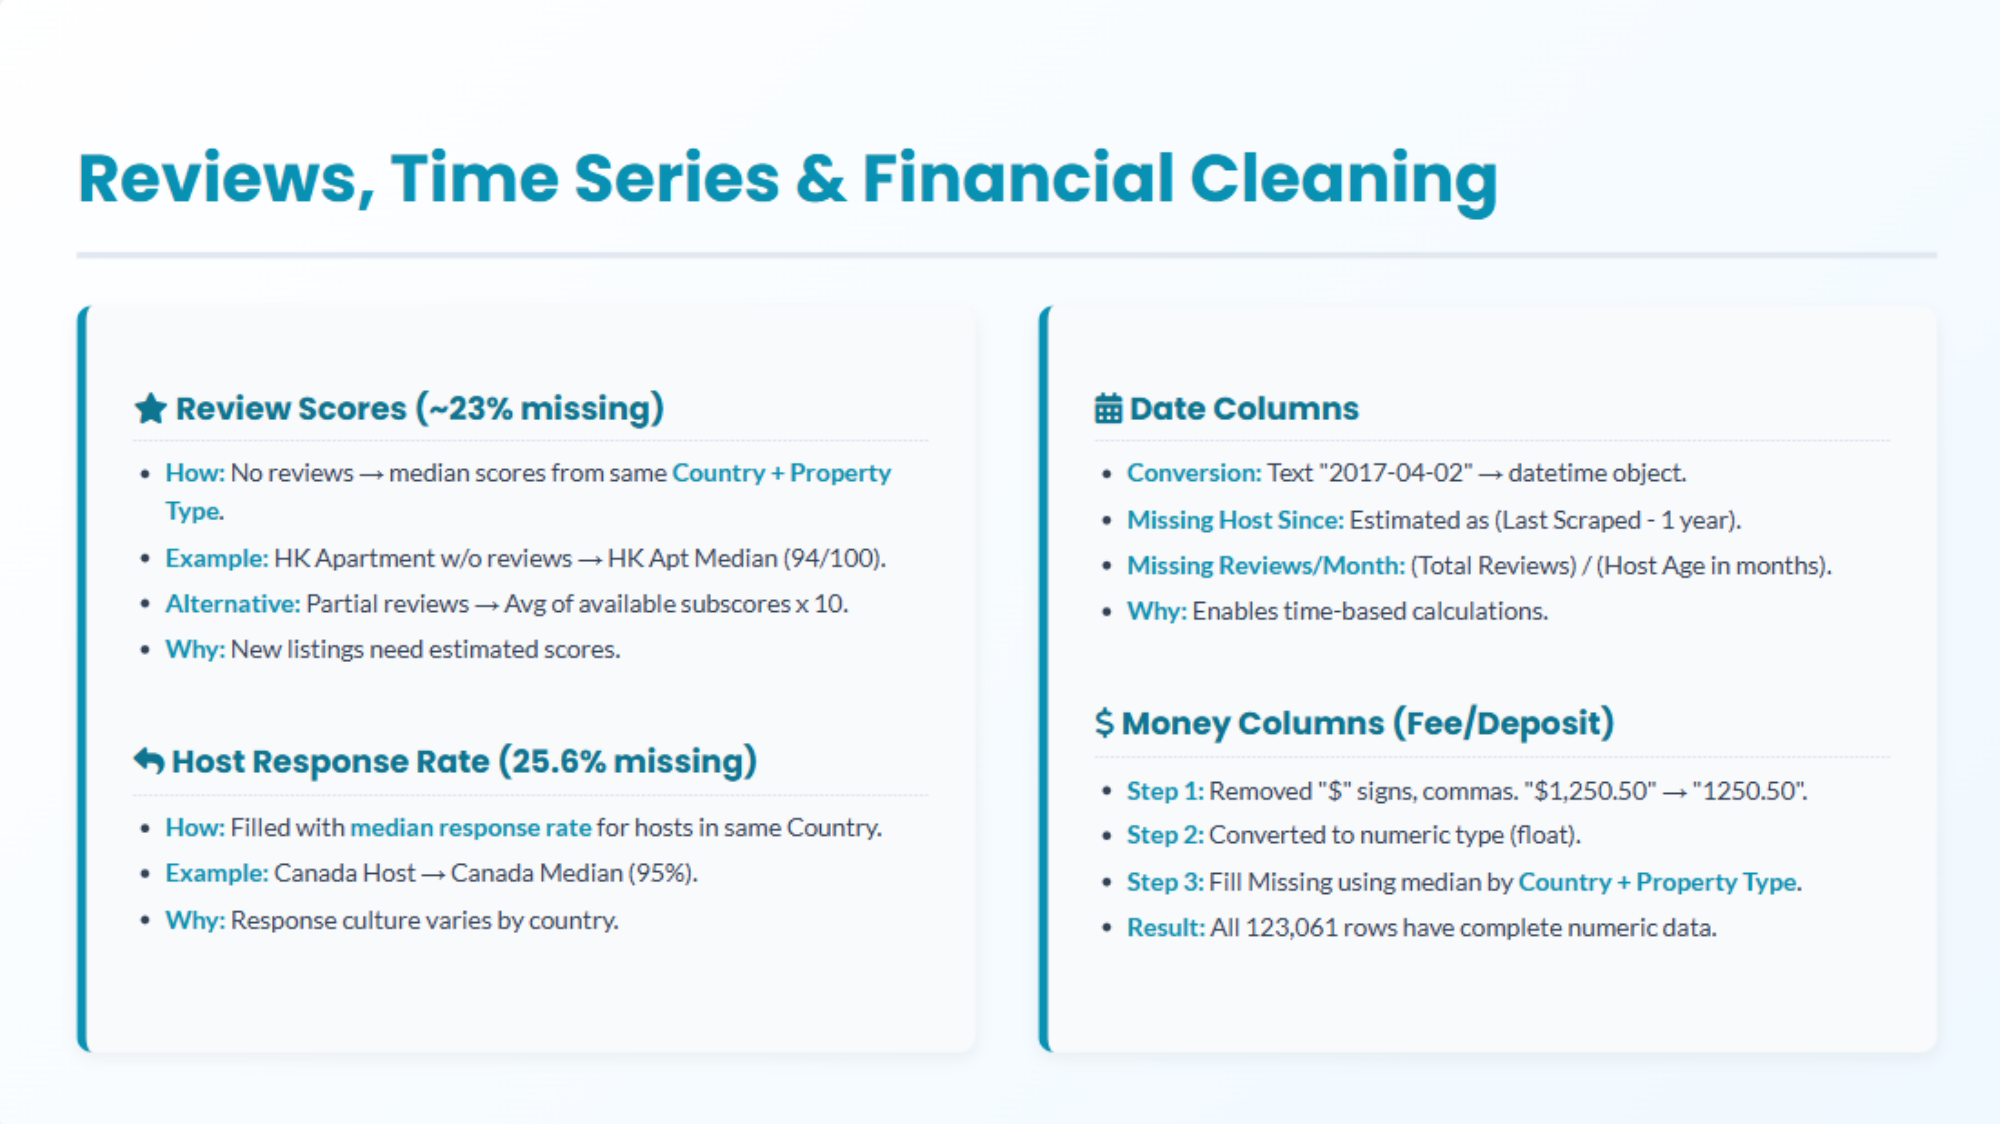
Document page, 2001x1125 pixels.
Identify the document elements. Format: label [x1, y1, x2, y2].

list [0, 0, 2000, 1124]
